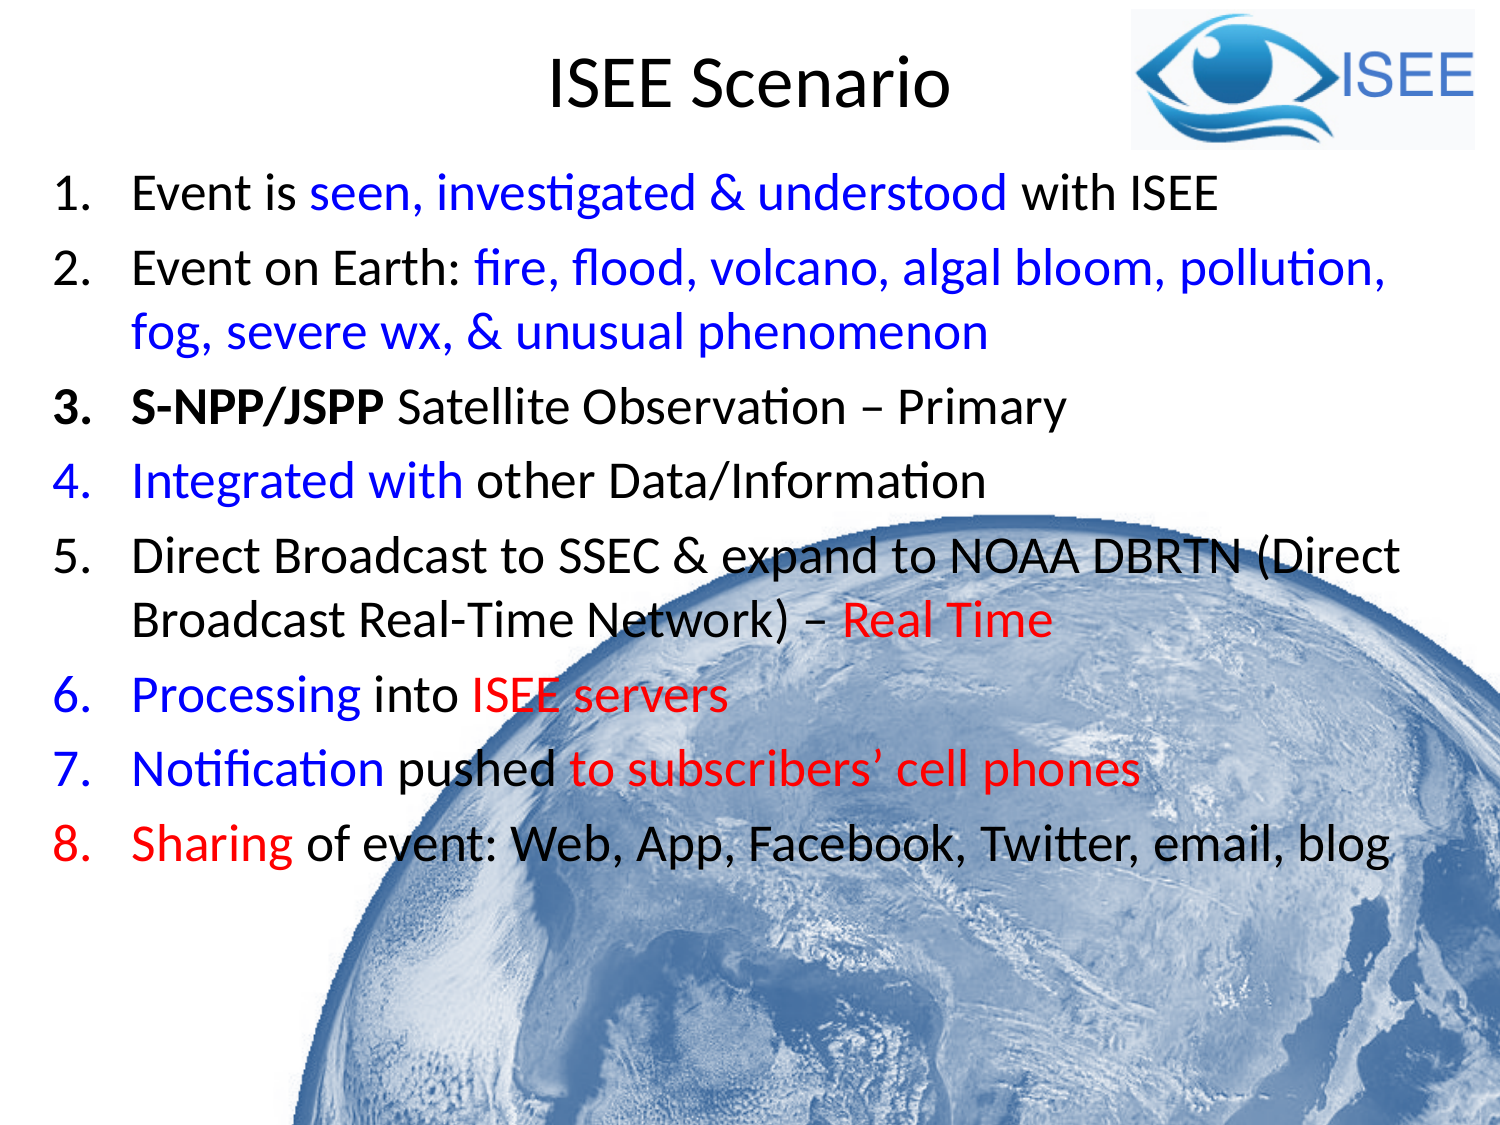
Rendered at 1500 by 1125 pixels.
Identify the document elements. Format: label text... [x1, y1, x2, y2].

text_box ISEE Scenario [74, 24, 1125, 149]
picture [1130, 9, 1476, 151]
list Event is seen, investigated & understood with ISEE Event on Earth: fire, flood, volcano, algal bloom, pollution, fog, severe wx, & unusual phenomenon S-NPP/JSPP Satellite Observation – Primary Integrated with other Data/Information Direct Broadcast to SSEC & expand to NOAA DBRTN (Direct Broadcast Real-Time Network) – Real Time Processing into ISEE servers Notification pushed to subscribers’ cell phones Sharing of event: Web, App, Facebook, Twitter, email, blog [37, 149, 1475, 893]
picture [249, 487, 1500, 1125]
